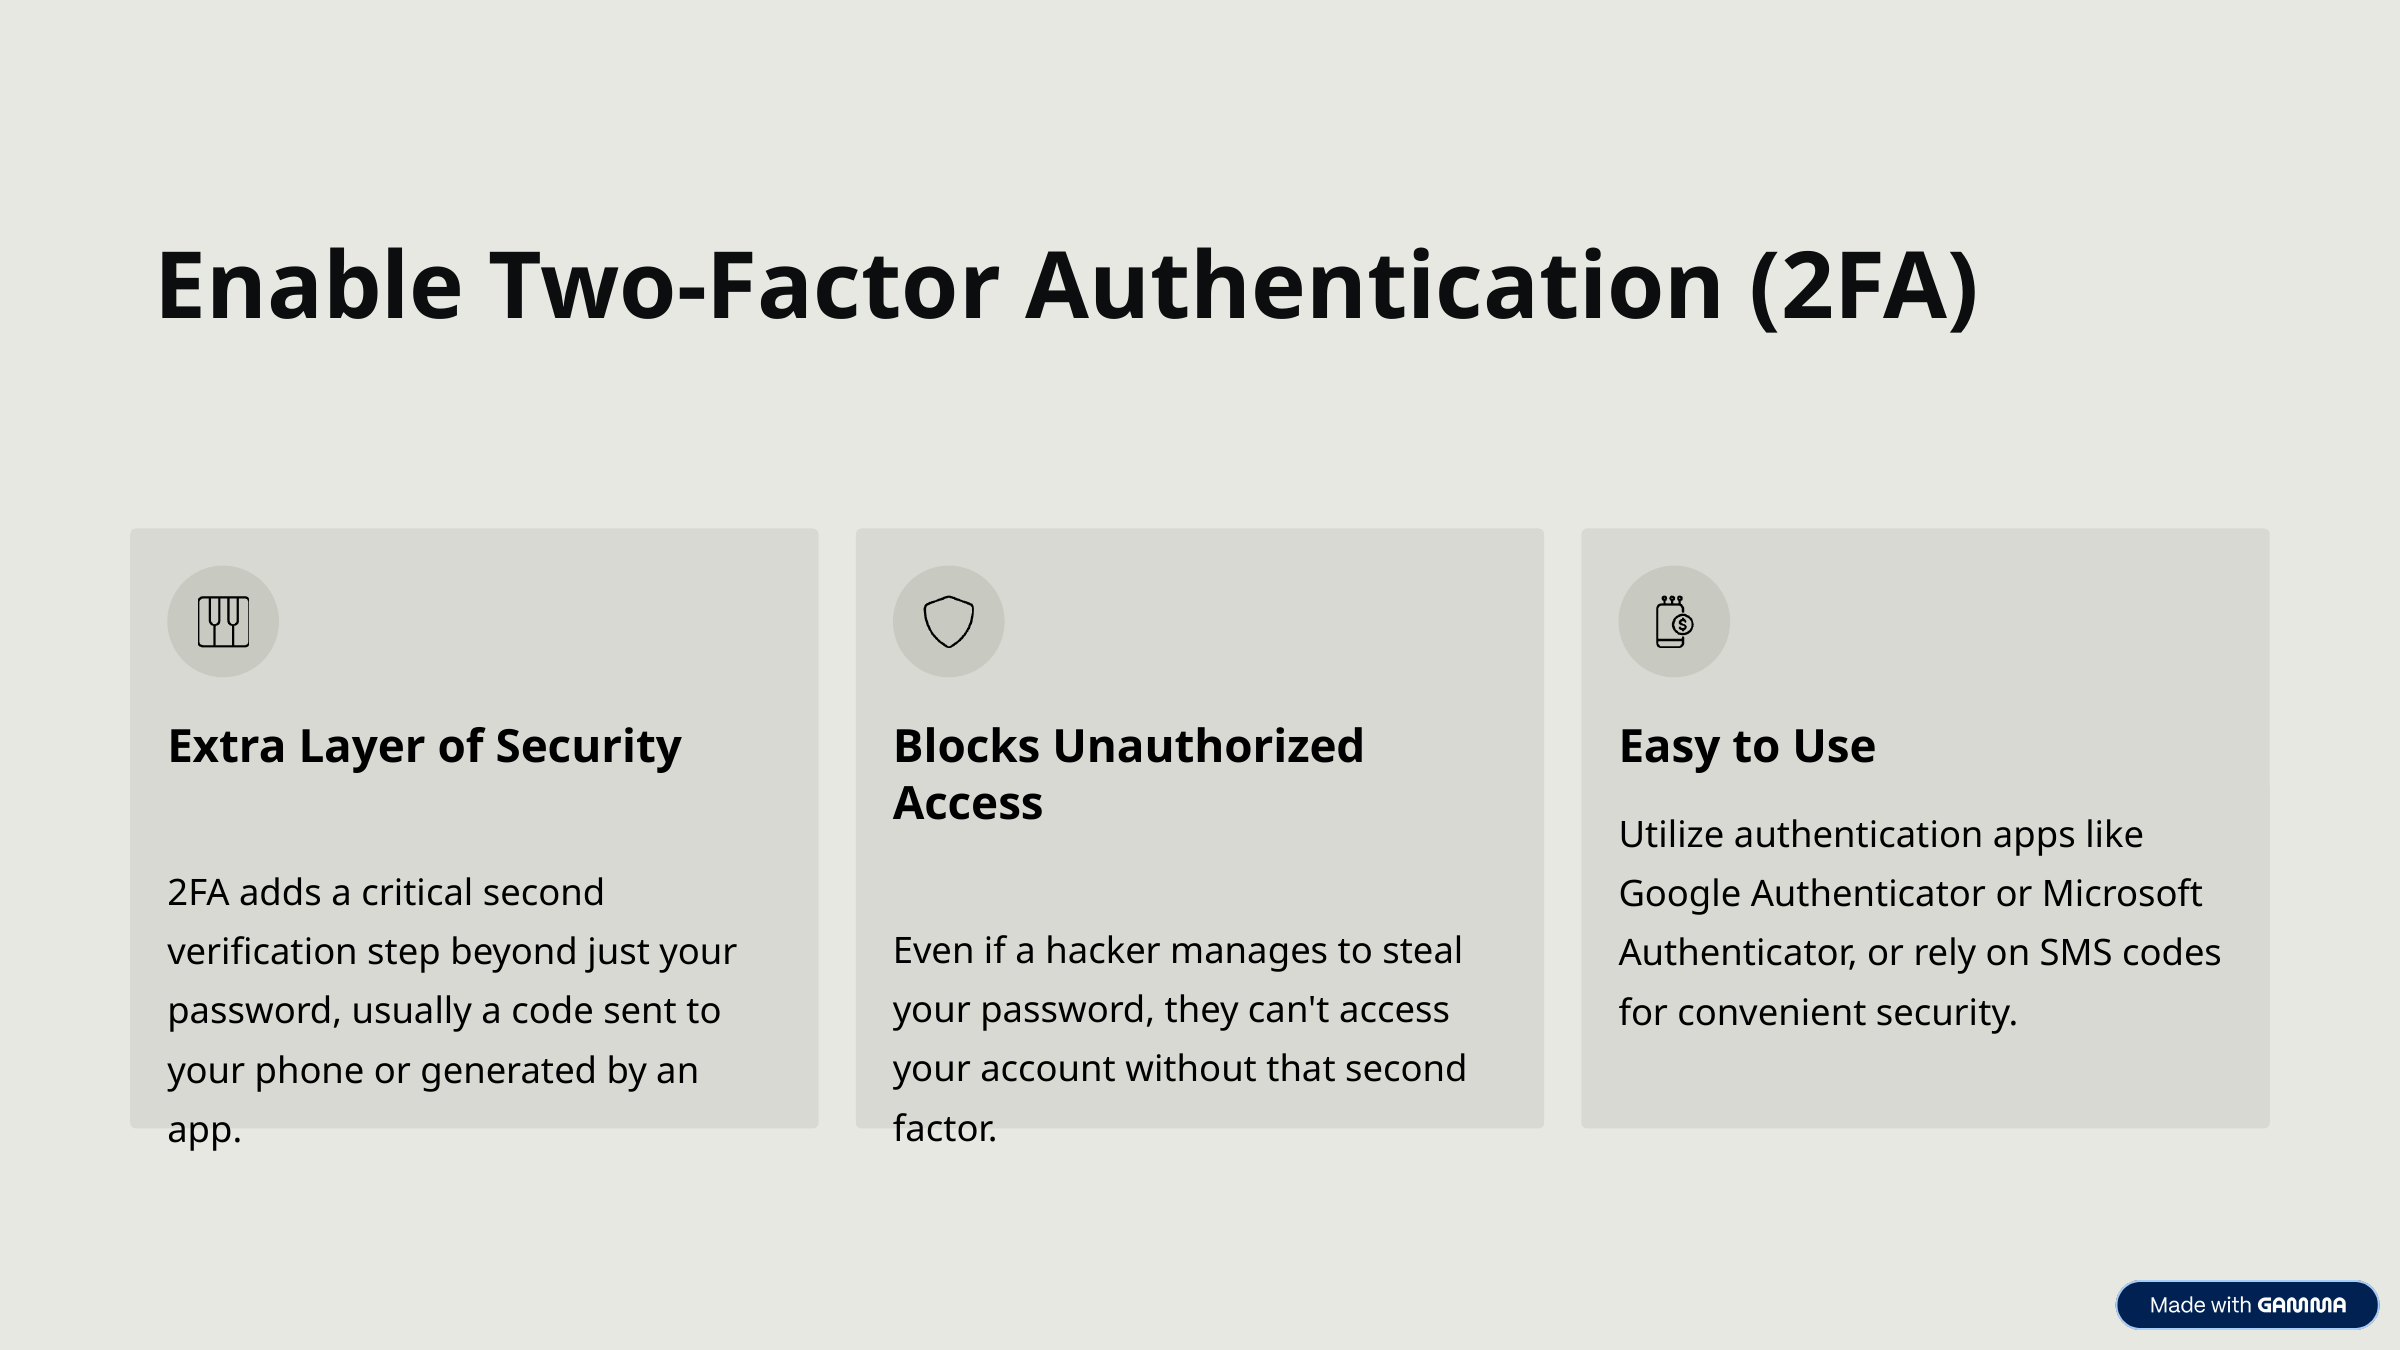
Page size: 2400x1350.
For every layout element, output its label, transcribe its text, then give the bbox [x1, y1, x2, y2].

text_box [892, 565, 1005, 678]
picture [198, 590, 249, 653]
picture [2106, 1271, 2389, 1339]
text_box [855, 528, 1545, 1129]
picture [1649, 590, 1700, 653]
text_box [1581, 528, 2270, 1129]
text_box Blocks Unauthorized Access [892, 714, 1507, 889]
text_box 2FA adds a critical second verification step beyond just your password, usually a code sent to your phone or generated by an app. [167, 853, 782, 1092]
text_box Easy to Use [1618, 714, 2084, 773]
picture [923, 590, 974, 653]
text_box Extra Layer of Security [167, 714, 782, 831]
text_box [1618, 565, 1731, 678]
text_box Utilize authentication apps like Google Authenticator or Microsoft Authenticator, or rely on SMS codes for convenient security. [1618, 794, 2233, 1033]
text_box [130, 528, 819, 1129]
text_box [167, 565, 279, 678]
text_box Even if a hacker manages to steal your password, they can't access your account without that second factor. [892, 911, 1507, 1090]
text_box Enable Two-Factor Authentication (2FA) [130, 221, 2270, 454]
